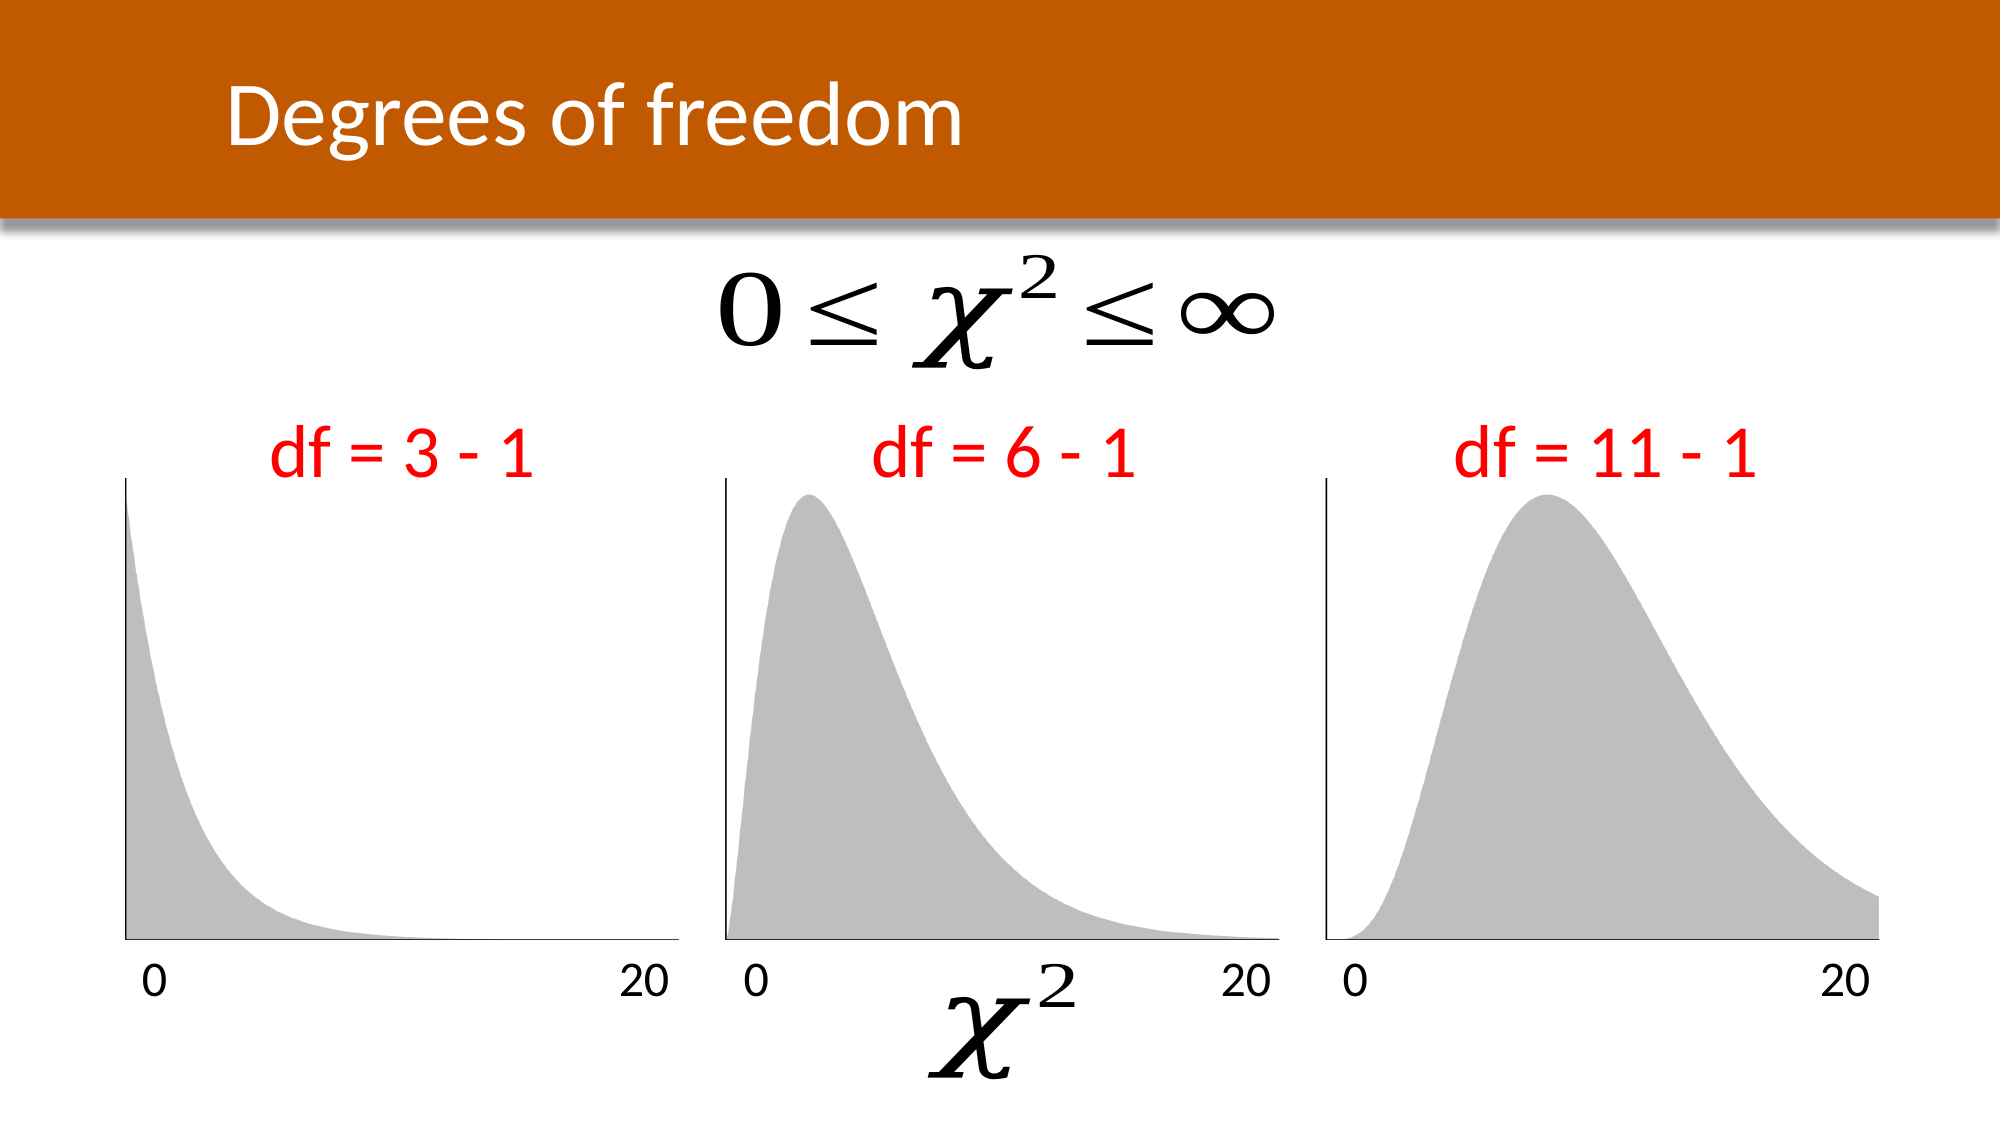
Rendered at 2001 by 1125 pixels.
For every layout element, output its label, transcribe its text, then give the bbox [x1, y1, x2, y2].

text_box Degrees of freedom [210, 17, 2000, 201]
text_box [0, 0, 2000, 219]
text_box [111, 394, 1889, 1083]
